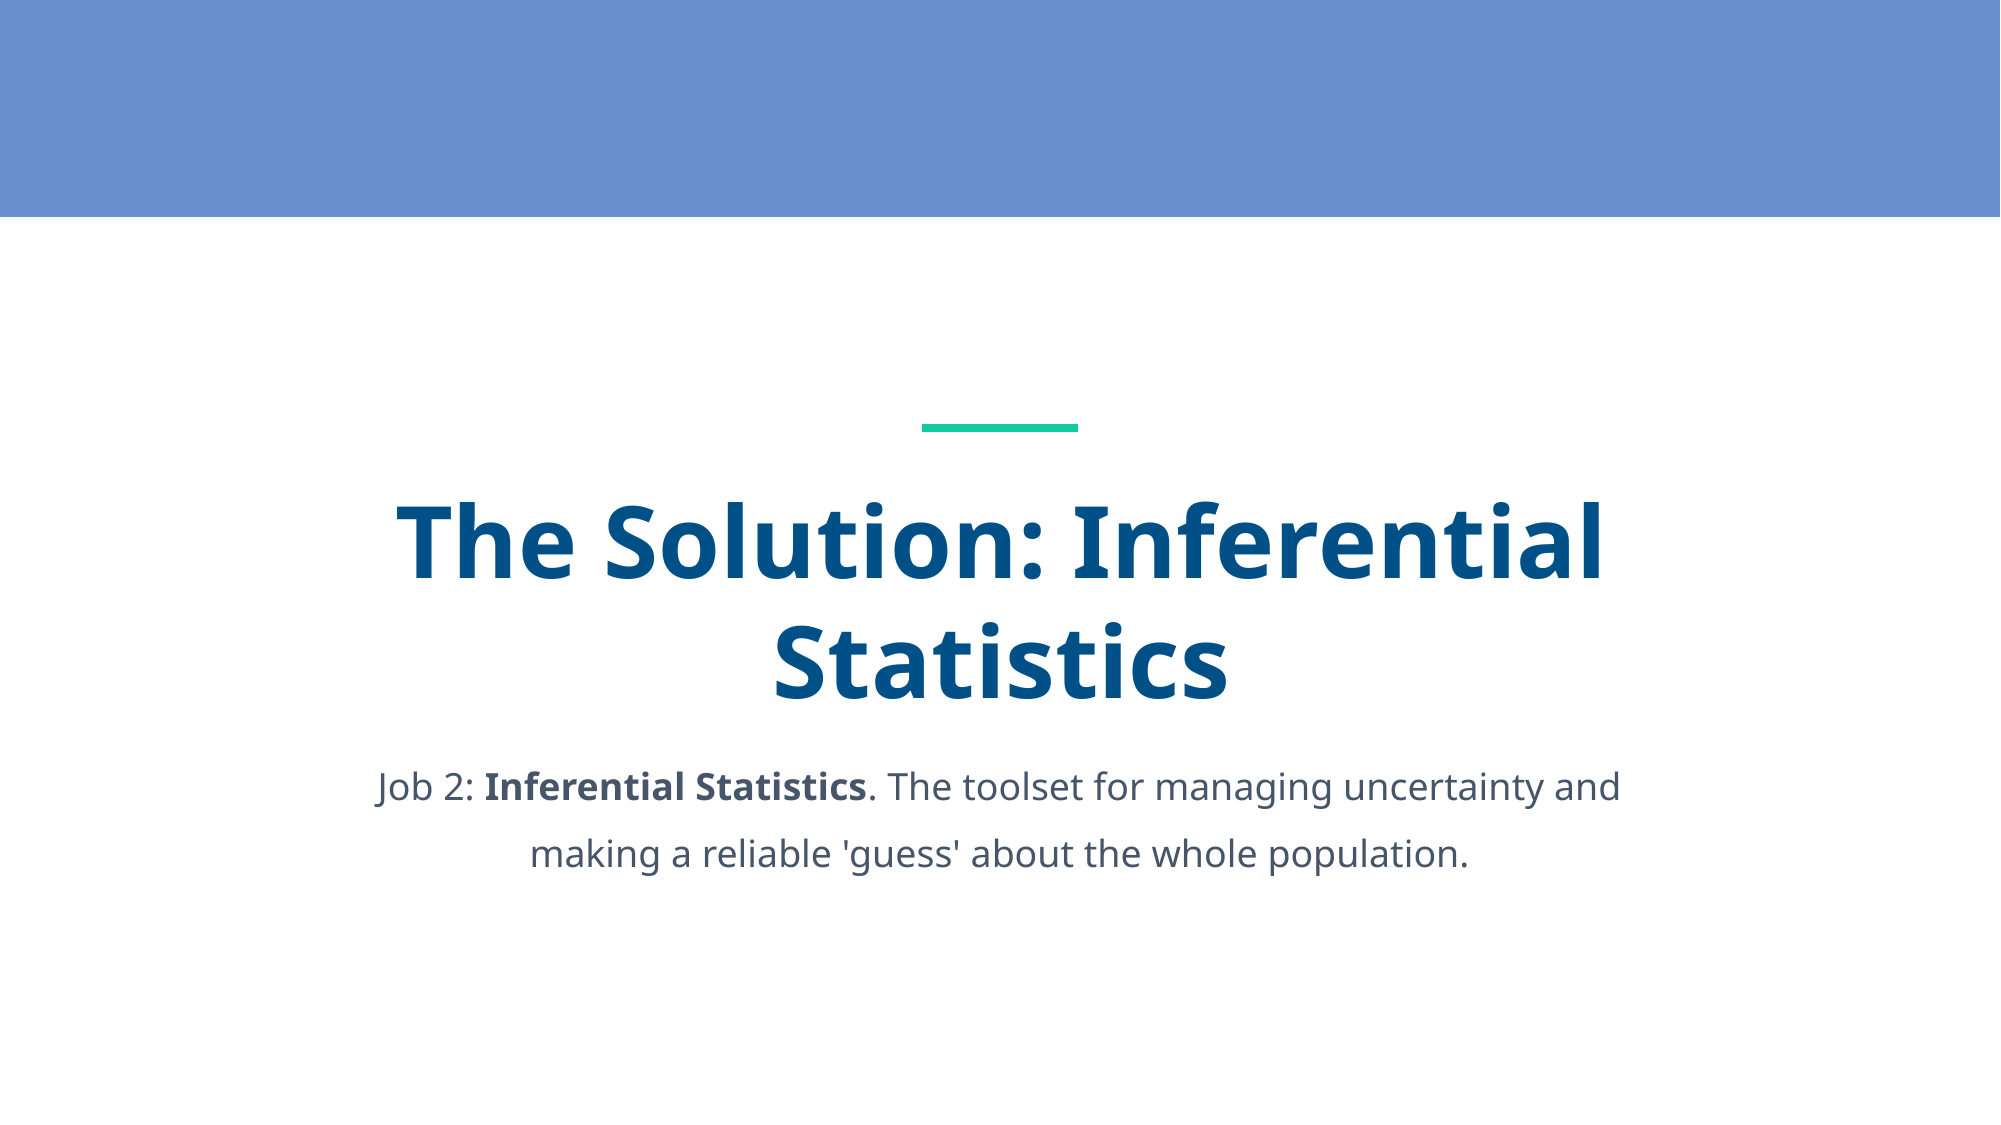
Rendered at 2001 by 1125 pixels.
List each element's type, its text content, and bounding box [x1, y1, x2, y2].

text_box The Solution: Inferential Statistics [220, 478, 1784, 719]
text_box Job 2: Inferential Statistics. The toolset for managing uncertainty and making a reliable 'guess' about the whole population. [375, 740, 1625, 876]
text_box [0, 0, 2000, 217]
text_box [921, 424, 1078, 432]
